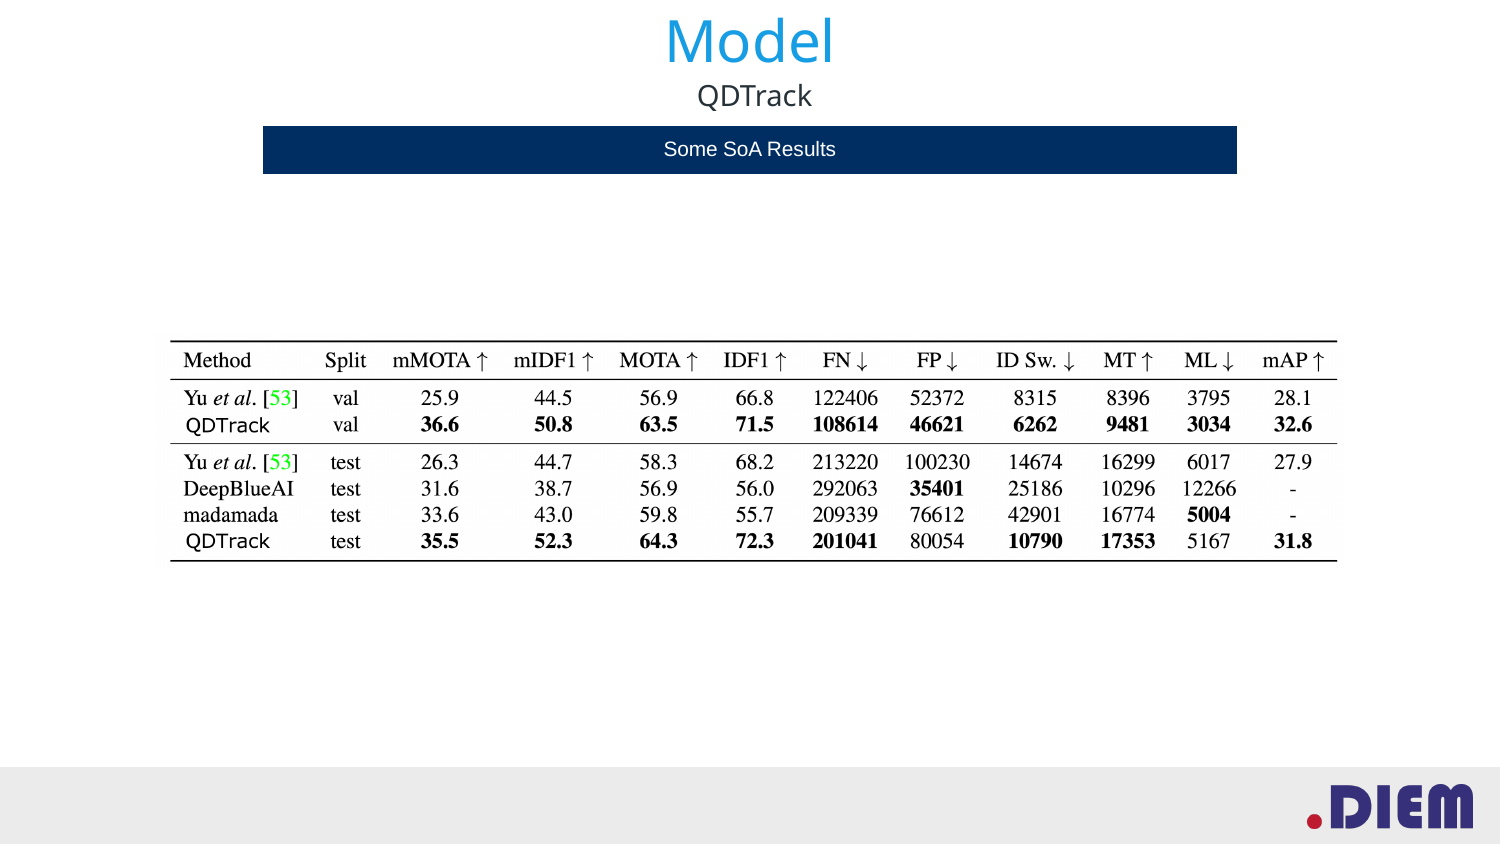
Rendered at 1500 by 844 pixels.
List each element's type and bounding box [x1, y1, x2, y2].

picture [1307, 784, 1473, 829]
text_box [117, 12, 1383, 125]
text_box [154, 123, 1346, 570]
